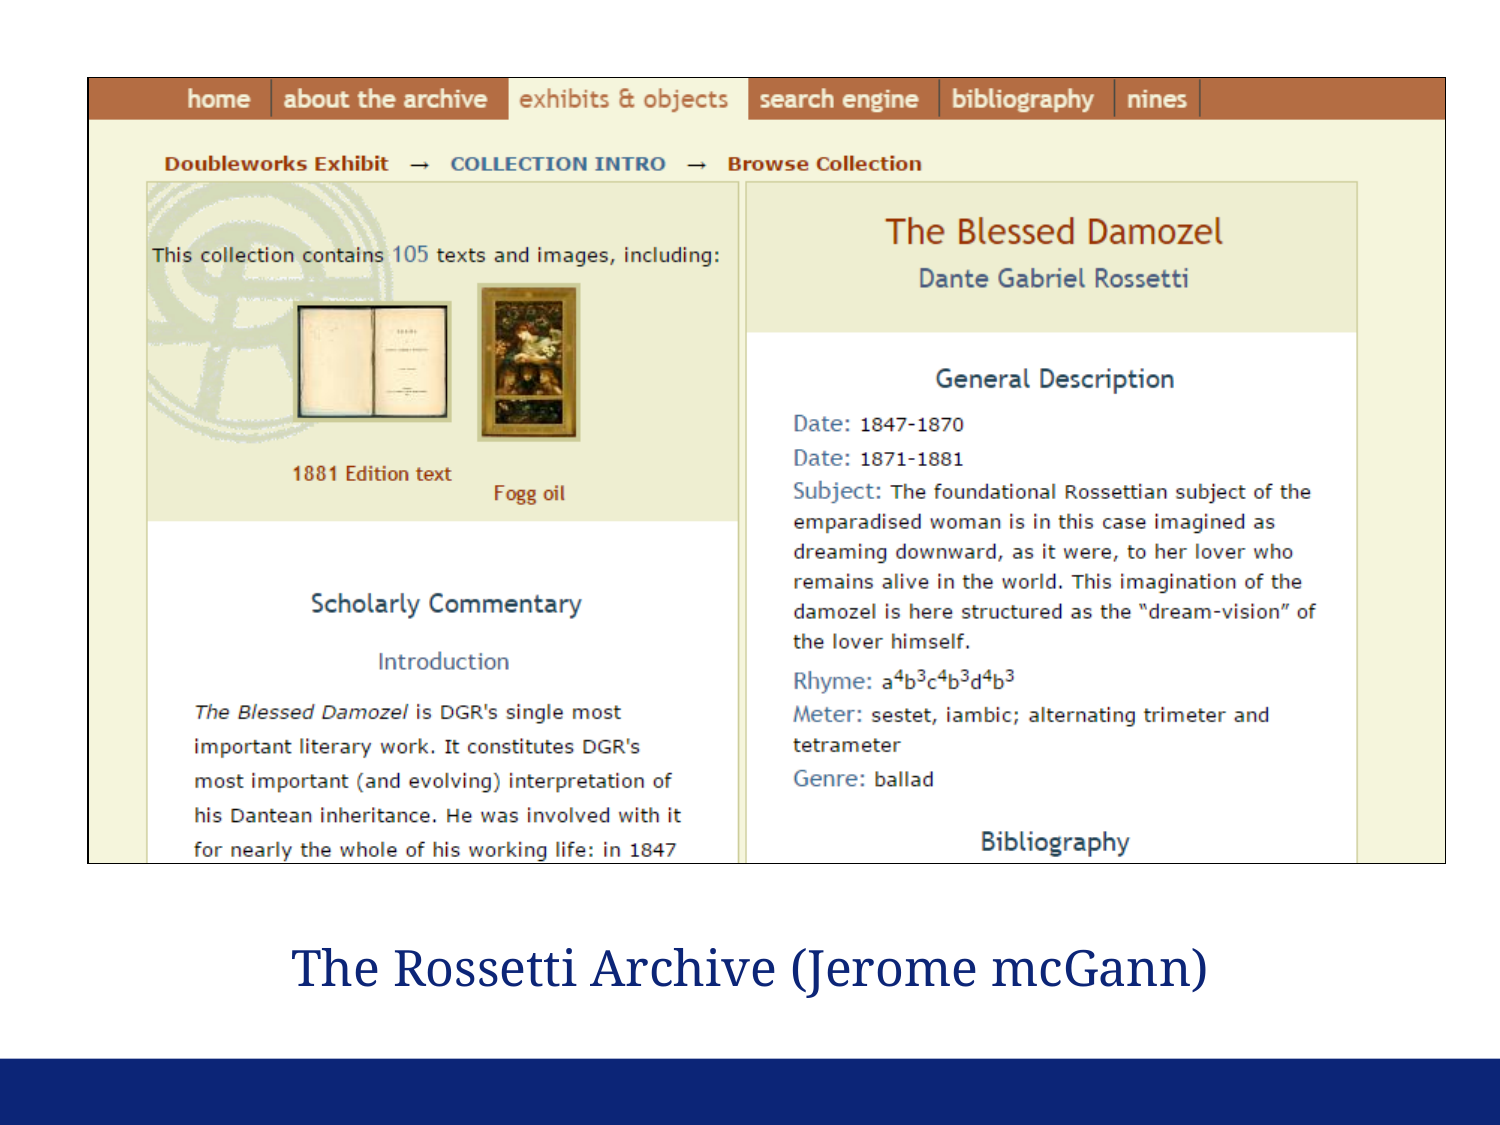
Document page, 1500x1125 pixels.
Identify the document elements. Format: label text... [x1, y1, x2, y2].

picture [88, 77, 1446, 863]
text_box The Rossetti Archive (Jerome mcGann) [0, 928, 1500, 1004]
